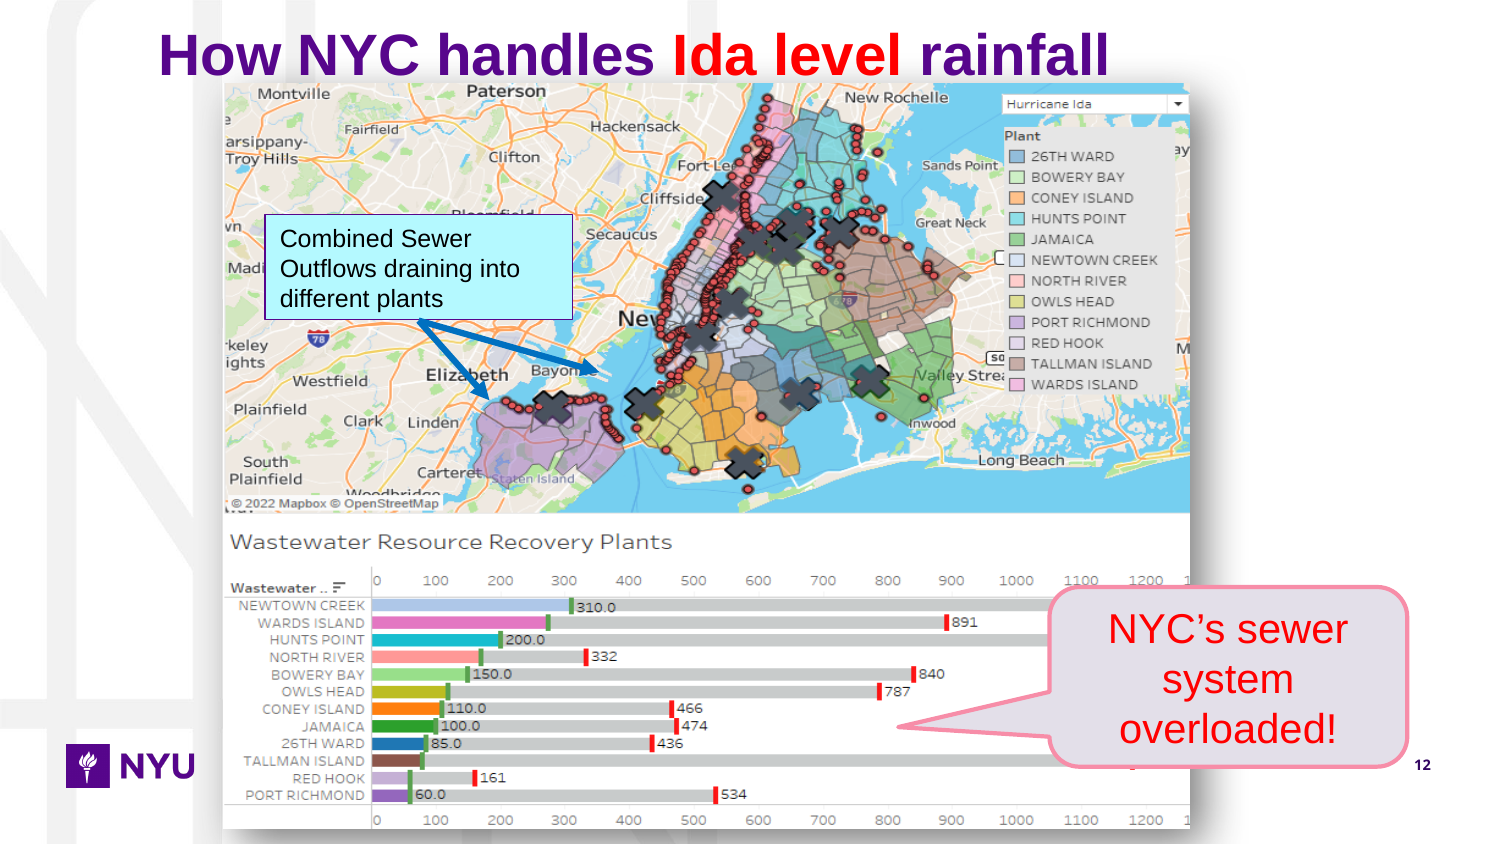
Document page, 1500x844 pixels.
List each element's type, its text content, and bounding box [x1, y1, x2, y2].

picture [0, 0, 1500, 844]
title How NYC handles Ida level rainfall [143, 10, 1462, 102]
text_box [222, 82, 1408, 830]
